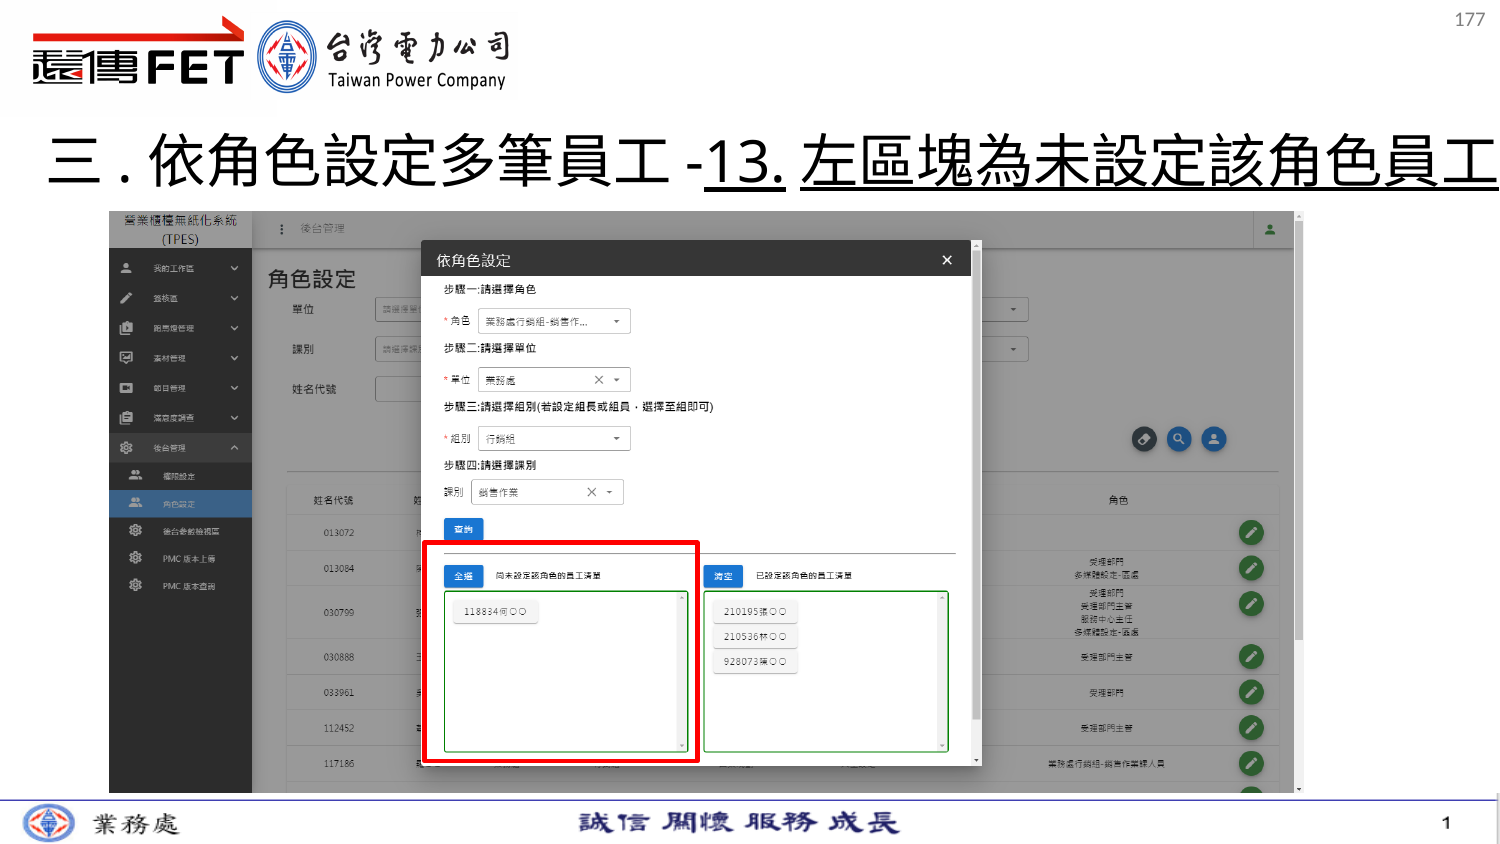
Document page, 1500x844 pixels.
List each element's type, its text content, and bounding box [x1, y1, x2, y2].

picture [0, 211, 1500, 844]
text_box 三.依角色設定多筆員工-13.左區塊為未設定該角色員工 [30, 117, 1500, 217]
picture [0, 0, 519, 117]
